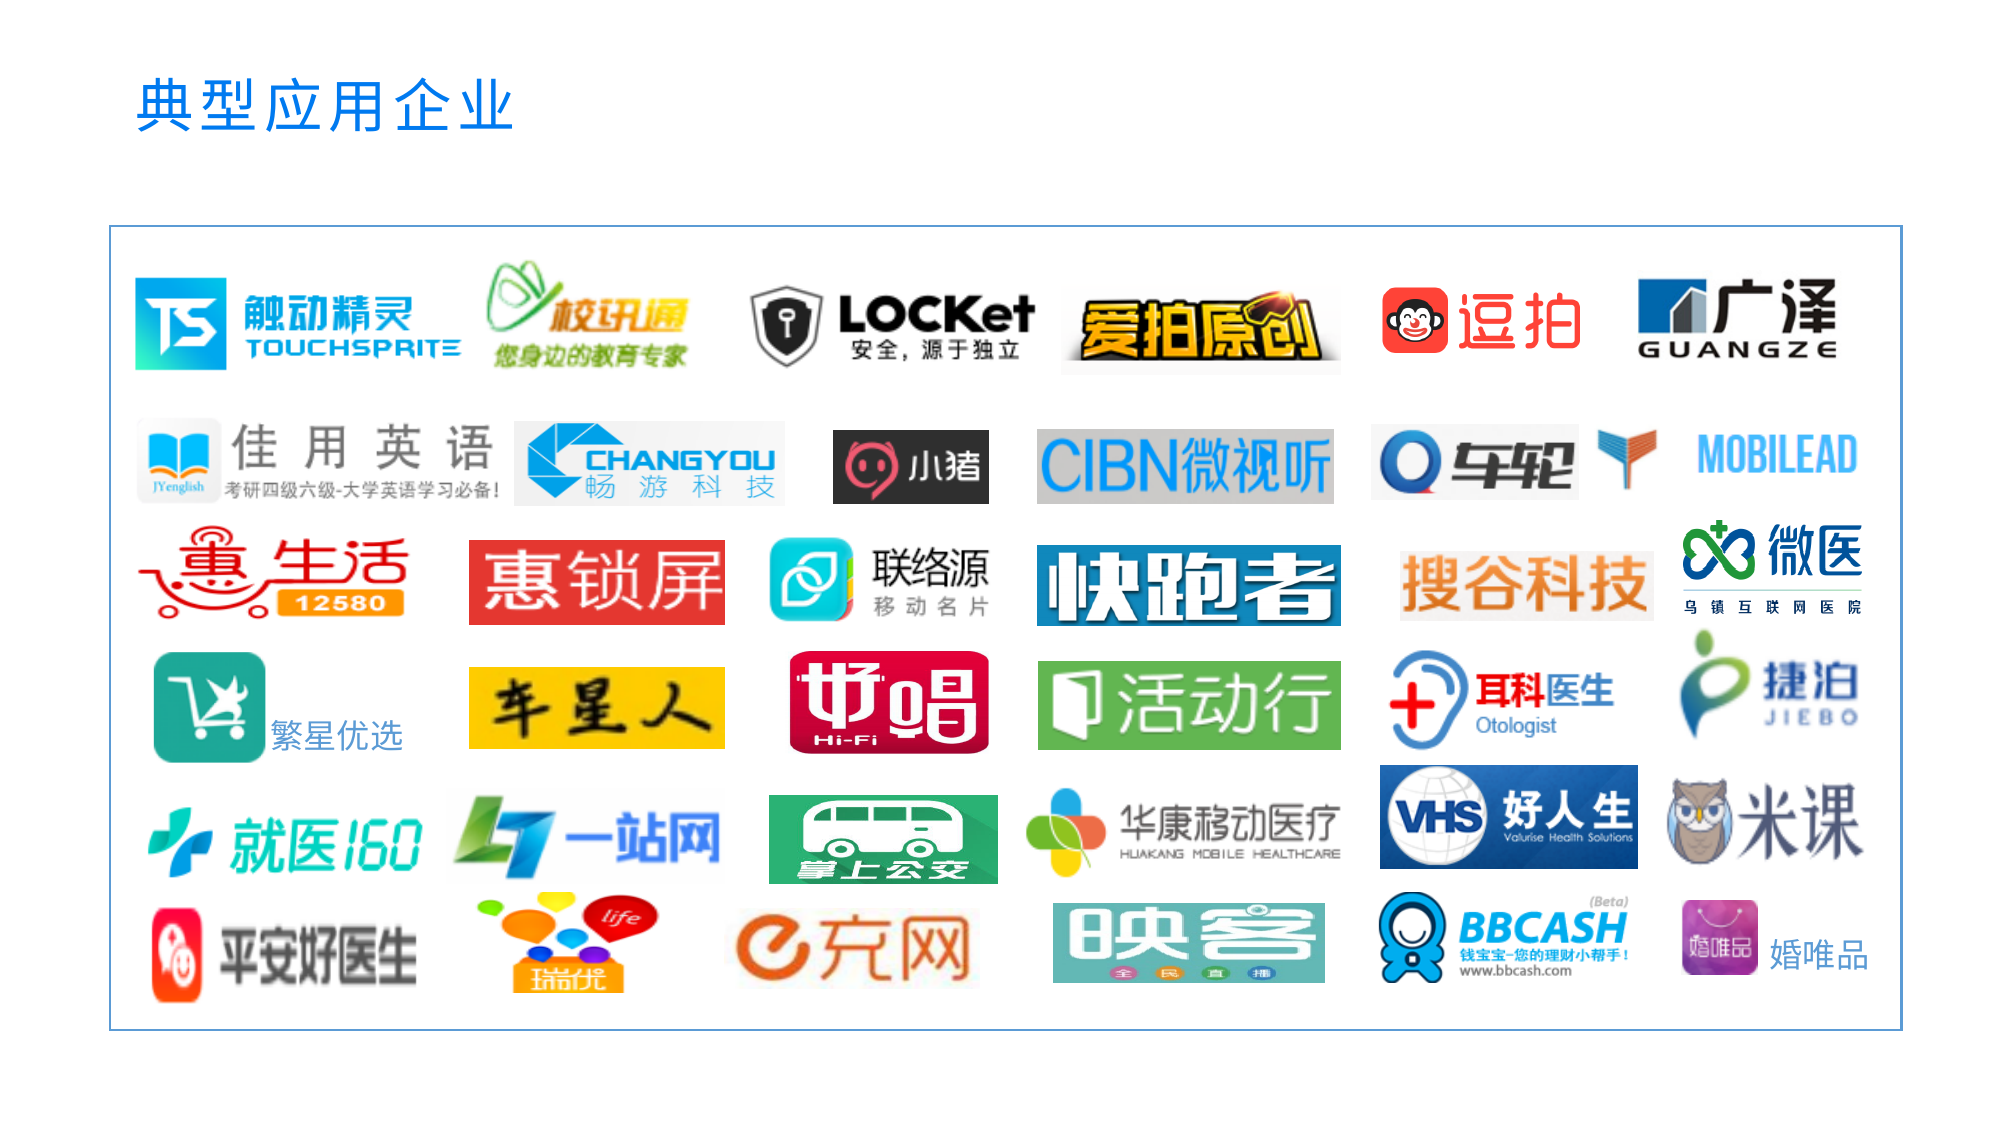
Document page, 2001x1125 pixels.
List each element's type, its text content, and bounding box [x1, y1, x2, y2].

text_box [109, 225, 1964, 1030]
title 典型应用企业 [120, 42, 1846, 176]
